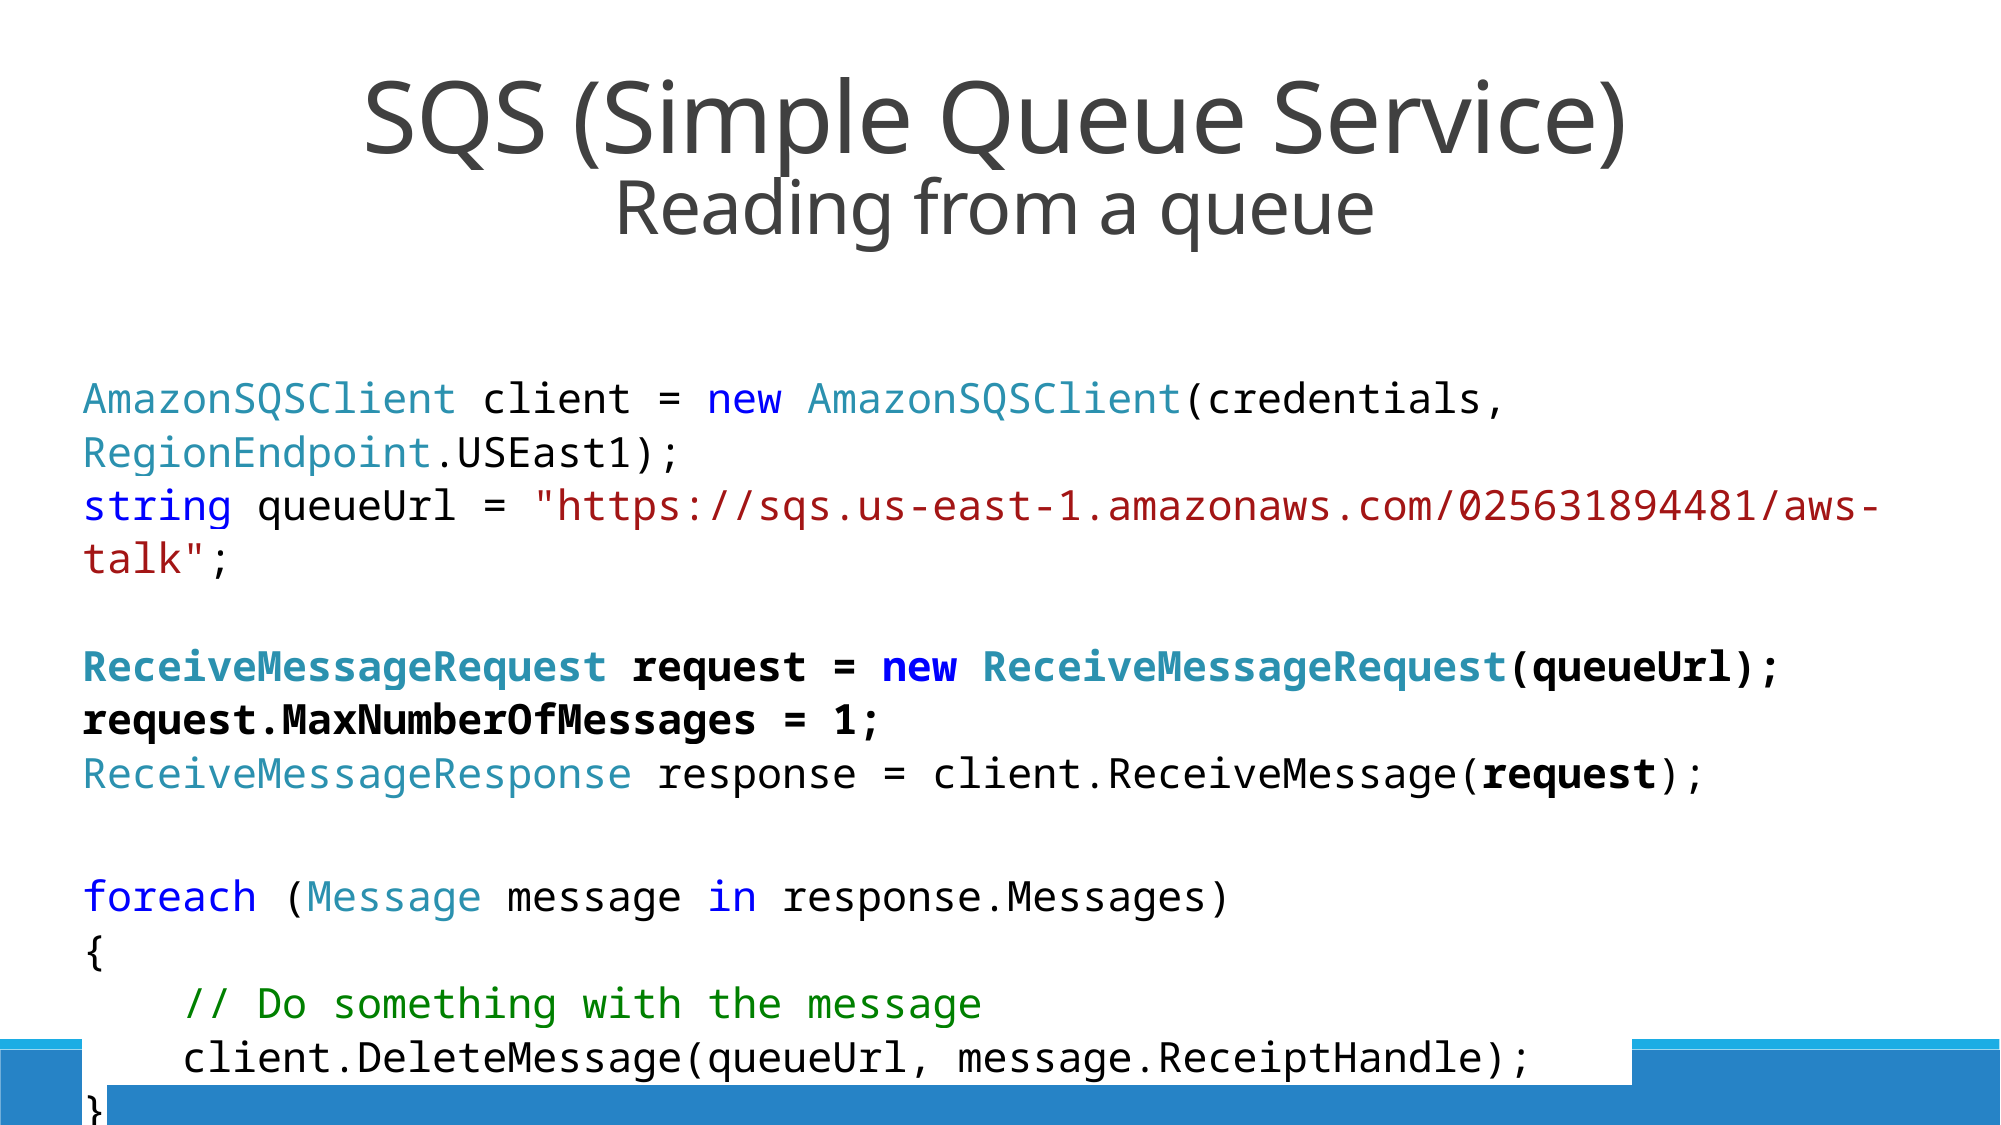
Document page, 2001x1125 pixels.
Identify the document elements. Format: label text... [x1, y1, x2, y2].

text_box SQS (Simple Queue Service) Reading from a queue [82, 64, 1909, 298]
text_box AmazonSQSClient client = new AmazonSQSClient(credentials, RegionEndpoint.USEast1); string queueUrl = "https://sqs.us-east-1.amazonaws.com/025631894481/aws-talk"; ReceiveMessageRequest request = new ReceiveMessageRequest(queueUrl); request.MaxNumberOfMessages = 1; ReceiveMessageResponse response = client.ReceiveMessage(request); foreach (Message message in response.Messages) { // Do something with the message client.DeleteMessage(queueUrl, message.ReceiptHandle); } [82, 360, 1968, 1023]
